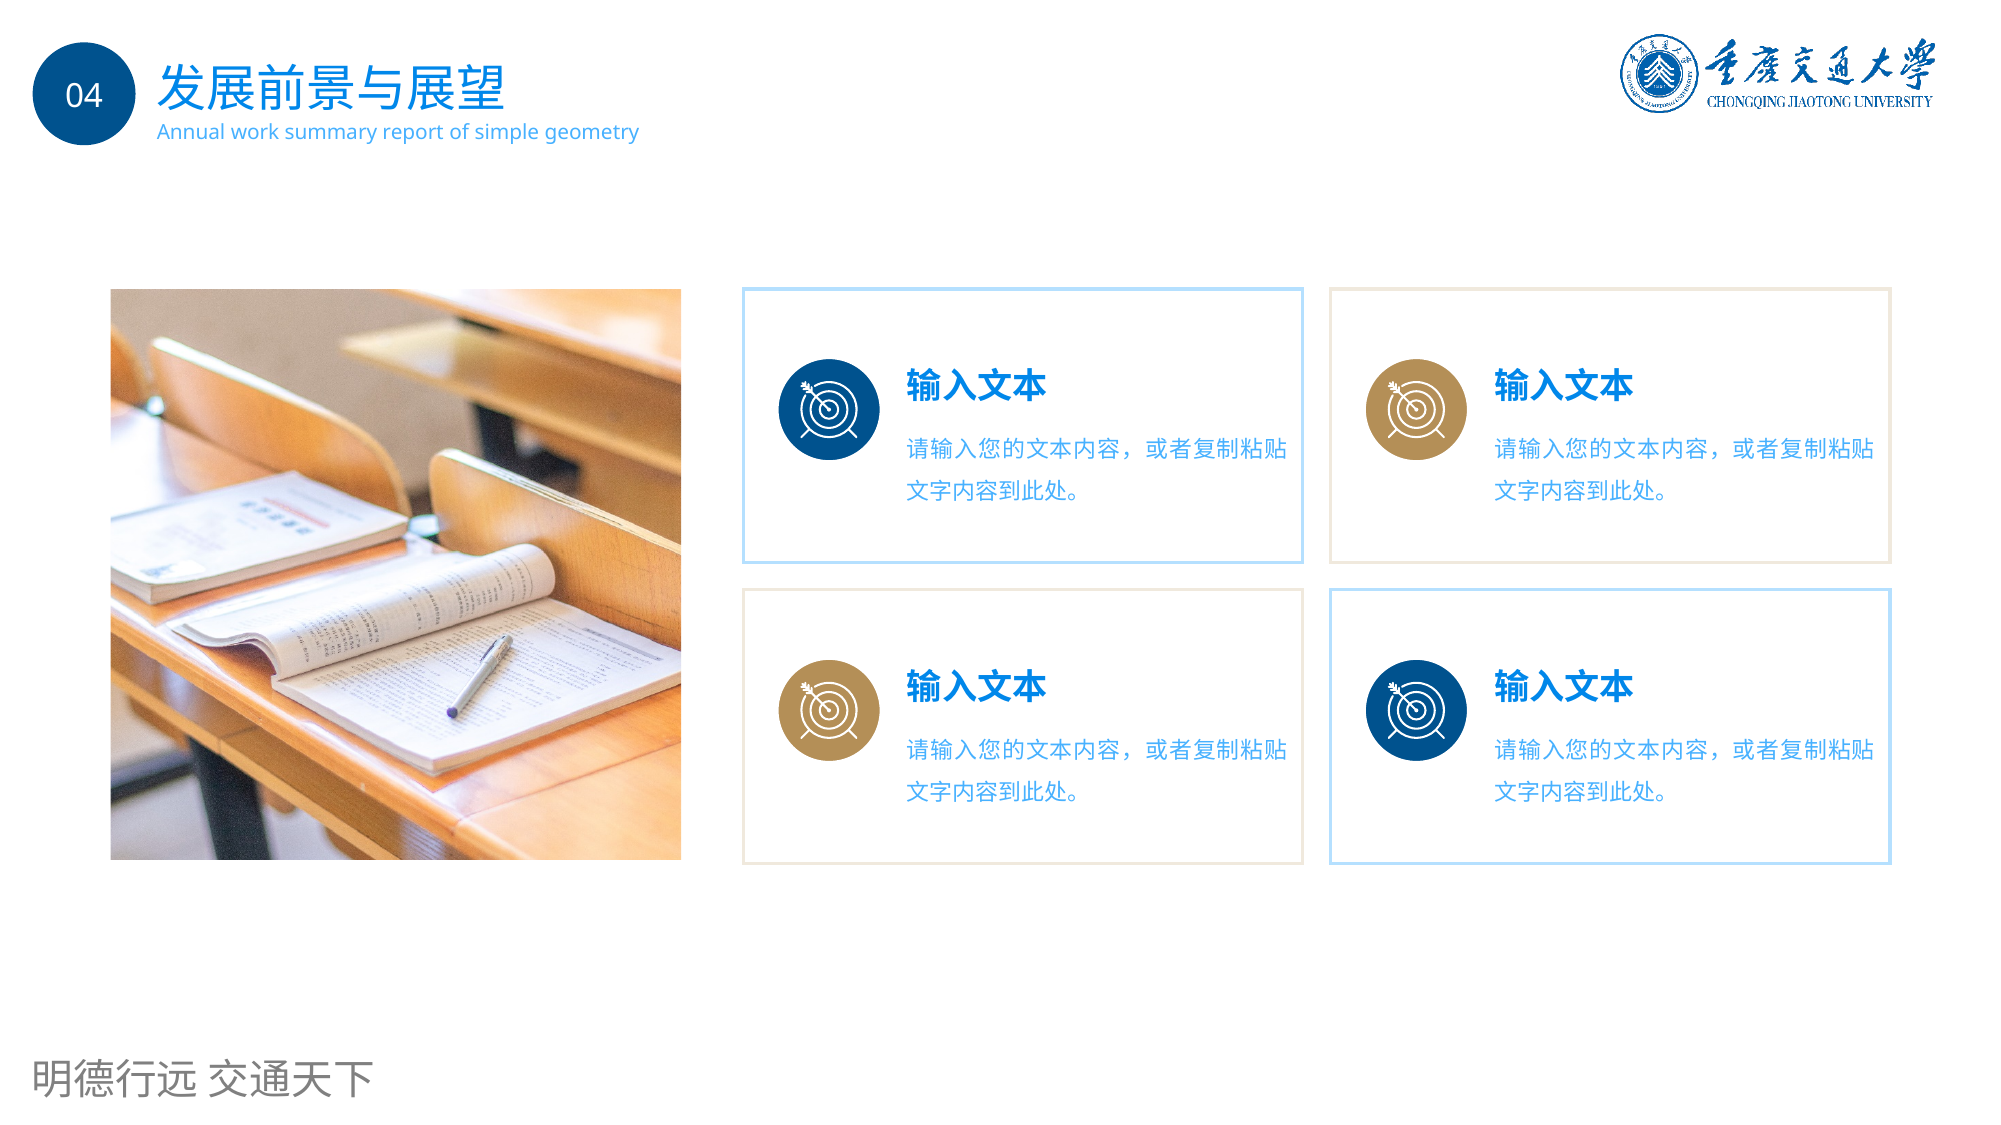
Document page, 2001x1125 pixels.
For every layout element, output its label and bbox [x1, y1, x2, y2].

picture [1620, 34, 1935, 113]
text_box [32, 42, 748, 150]
picture [110, 288, 682, 860]
text_box [743, 289, 1891, 864]
